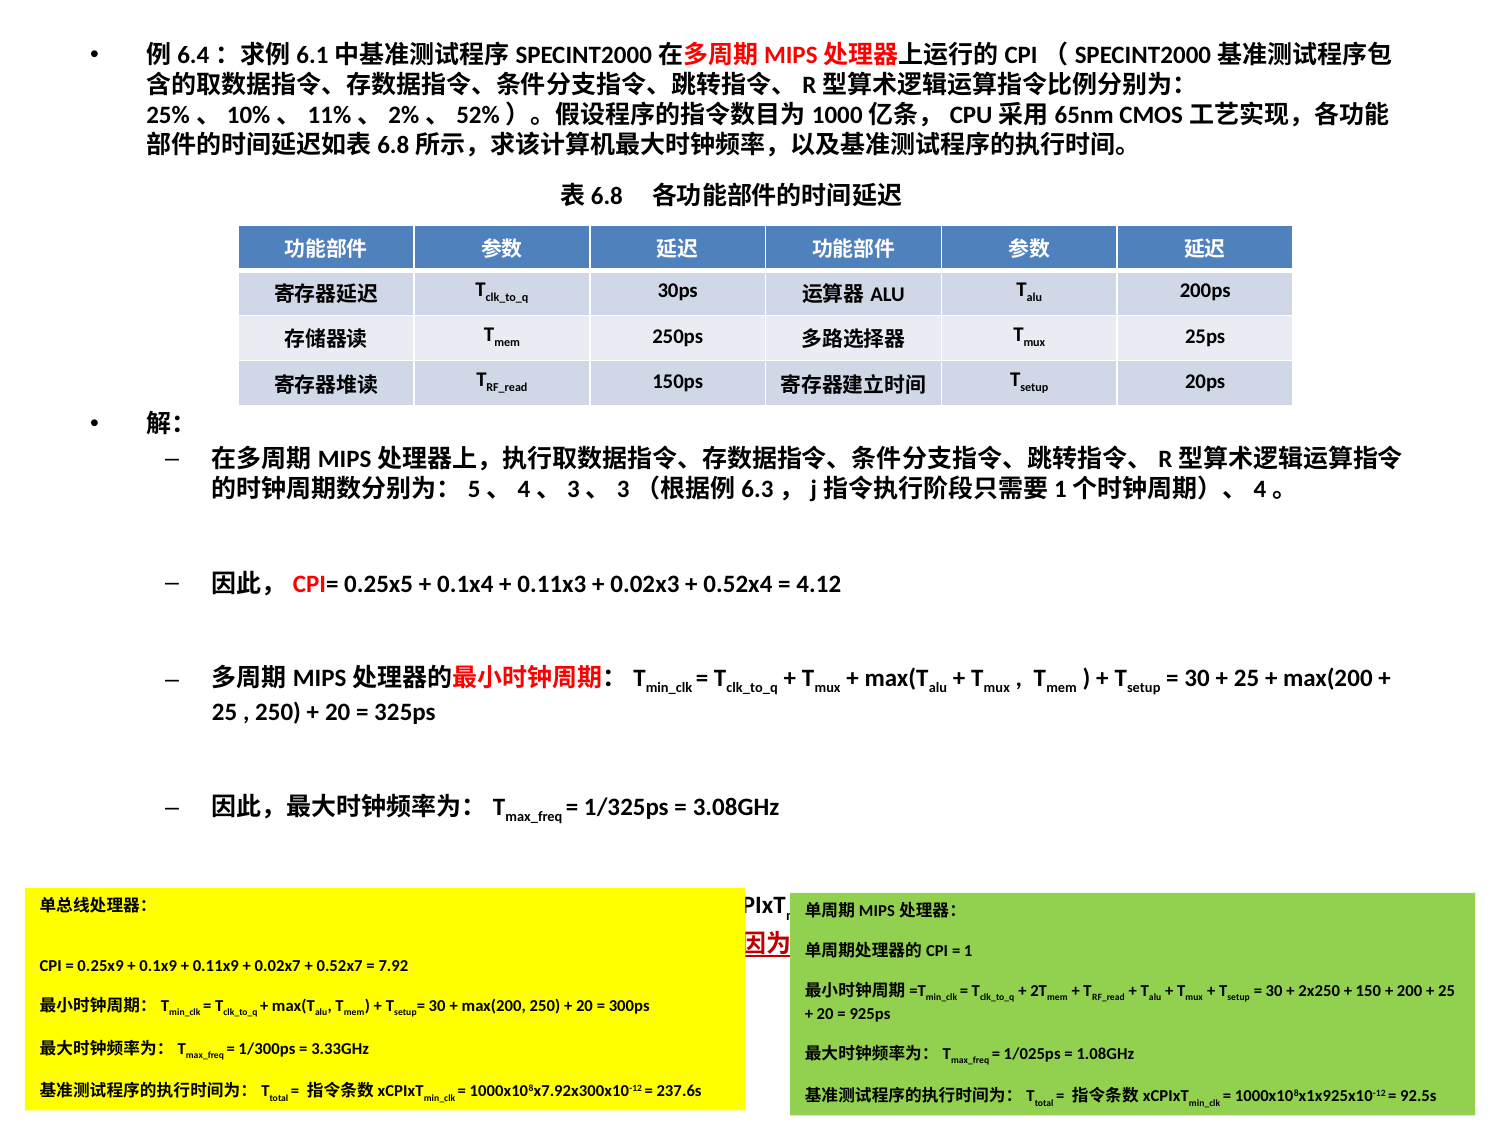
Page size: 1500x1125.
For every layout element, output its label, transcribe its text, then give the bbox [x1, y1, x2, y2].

table_header 功能部件 [766, 226, 941, 268]
table_header 延迟 [1118, 226, 1292, 268]
text_box 表6.8 各功能部件的时间延迟 [545, 172, 917, 218]
table_cell 200ps [1118, 273, 1292, 315]
table_cell 250ps [591, 316, 765, 360]
table_header 参数 [942, 226, 1116, 268]
table_header 延迟 [591, 226, 765, 268]
table_header 参数 [415, 226, 589, 268]
table_cell 多路选择器 [766, 316, 941, 360]
text_box 单周期MIPS处理器： 单周期处理器的CPI = 1 最小时钟周期=Tmin_clk = Tclk_to_q + 2Tmem + TRF_read + Talu + Tmux + Tsetup = 30 + 2x250 + 150 + 200 + 25 + 20 = 925ps 最大时钟频率为：Tmax_freq = 1/025ps = 1.08GHz 基准测试程序的执行时间为：Ttotal = 指令条数xCPIxTmin_clk = 1000x108x1x925x10-12 = 92.5s [790, 892, 1476, 1116]
table_cell 150ps [591, 361, 765, 405]
table_cell Talu [942, 273, 1116, 315]
table_cell 寄存器建立时间 [766, 361, 941, 405]
table_cell 25ps [1118, 316, 1292, 360]
table_cell 运算器ALU [766, 273, 941, 315]
list 例6.4：求例6.1中基准测试程序SPECINT2000在多周期MIPS处理器上运行的CPI（SPECINT2000基准测试程序包含的取数据指令、存数据指令、条件分支指令、跳转指令、R型算术逻辑运算指令比例分别为：25%、10%、11%、2%、52%）。假设程序的指令数目为1000亿条，CPU采用65nm CMOS工艺实现，各功能部件的时间延迟如表6.8所示，求该计算机最大时钟频率，以及基准测试程序的执行时间。 解： 在多周期MIPS处理器上，执行取数据指令、存数据指令、条件分支指令、跳转指令、R型算术逻辑运算指令的时钟周期数分别为：5、4、3、3（根据例6.3，j指令执行阶段只需要1个时钟周期）、4。 因此，CPI= 0.25x5 + 0.1x4 + 0.11x3 + 0.02x3 + 0.52x4 = 4.12 多周期MIPS处理器的最小时钟周期：Tmin_clk = Tclk_to_q + Tmux + max(Talu + Tmux , Tmem ) + Tsetup = 30 + 25 + max(200 + 25 , 250) + 20 = 325ps 因此，最大时钟频率为：Tmax_freq = 1/325ps = 3.08GHz 基准测试程序的执行时间为：Ttotal = 指令条数xCPIxTmin_clk = 1000x108x4.12x325x10-12 = 133.9s 性能比较从优到劣：单周期>多周期>单总线 ；因为LW指令以最慢的步骤进行同步 [75, 30, 1425, 888]
table_cell 20ps [1118, 361, 1292, 405]
table_cell Tmem [415, 316, 589, 360]
table_header 功能部件 [239, 226, 413, 268]
table_cell Tsetup [942, 361, 1116, 405]
table_cell 寄存器堆读 [239, 361, 413, 405]
table_cell 寄存器延迟 [239, 273, 413, 315]
text_box 单总线处理器： CPI = 0.25x9 + 0.1x9 + 0.11x9 + 0.02x7 + 0.52x7 = 7.92 最小时钟周期：Tmin_clk = Tclk_to_q + max(Talu, Tmem) + Tsetup= 30 + max(200, 250) + 20 = 300ps 最大时钟频率为：Tmax_freq = 1/300ps = 3.33GHz 基准测试程序的执行时间为：Ttotal = 指令条数xCPIxTmin_clk = 1000x108x7.92x300x10-12 = 237.6s [24, 887, 746, 1111]
table_cell Tclk_to_q [415, 273, 589, 315]
table_cell 30ps [591, 273, 765, 315]
table_cell TRF_read [415, 361, 589, 405]
table_cell Tmux [942, 316, 1116, 360]
table_cell 存储器读 [239, 316, 413, 360]
